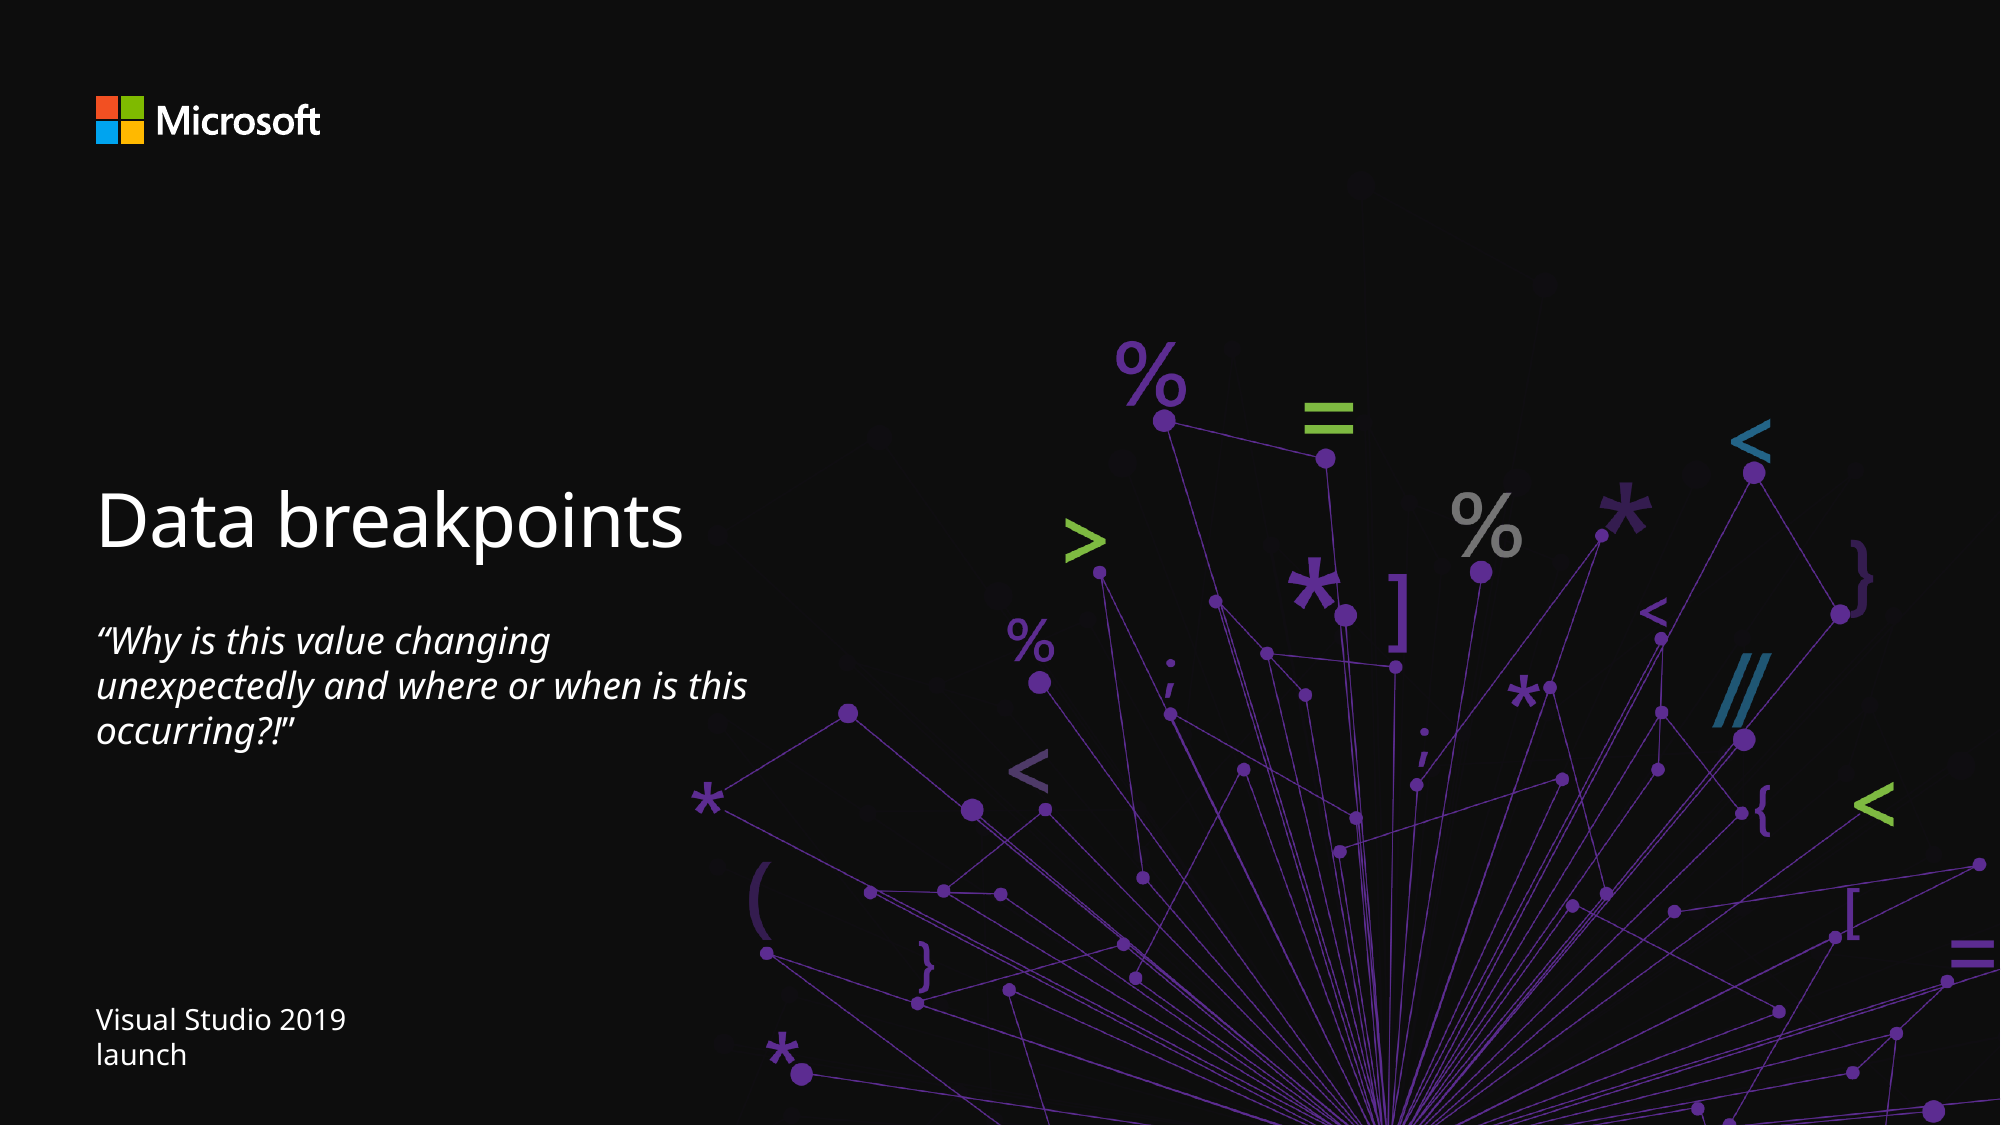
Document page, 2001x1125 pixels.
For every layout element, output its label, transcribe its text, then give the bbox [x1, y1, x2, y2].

picture [691, 171, 2001, 1125]
text_box “Why is this value changing unexpectedly and where or when is this occurring?!” [95, 617, 762, 753]
title Data breakpoints [95, 471, 1000, 563]
